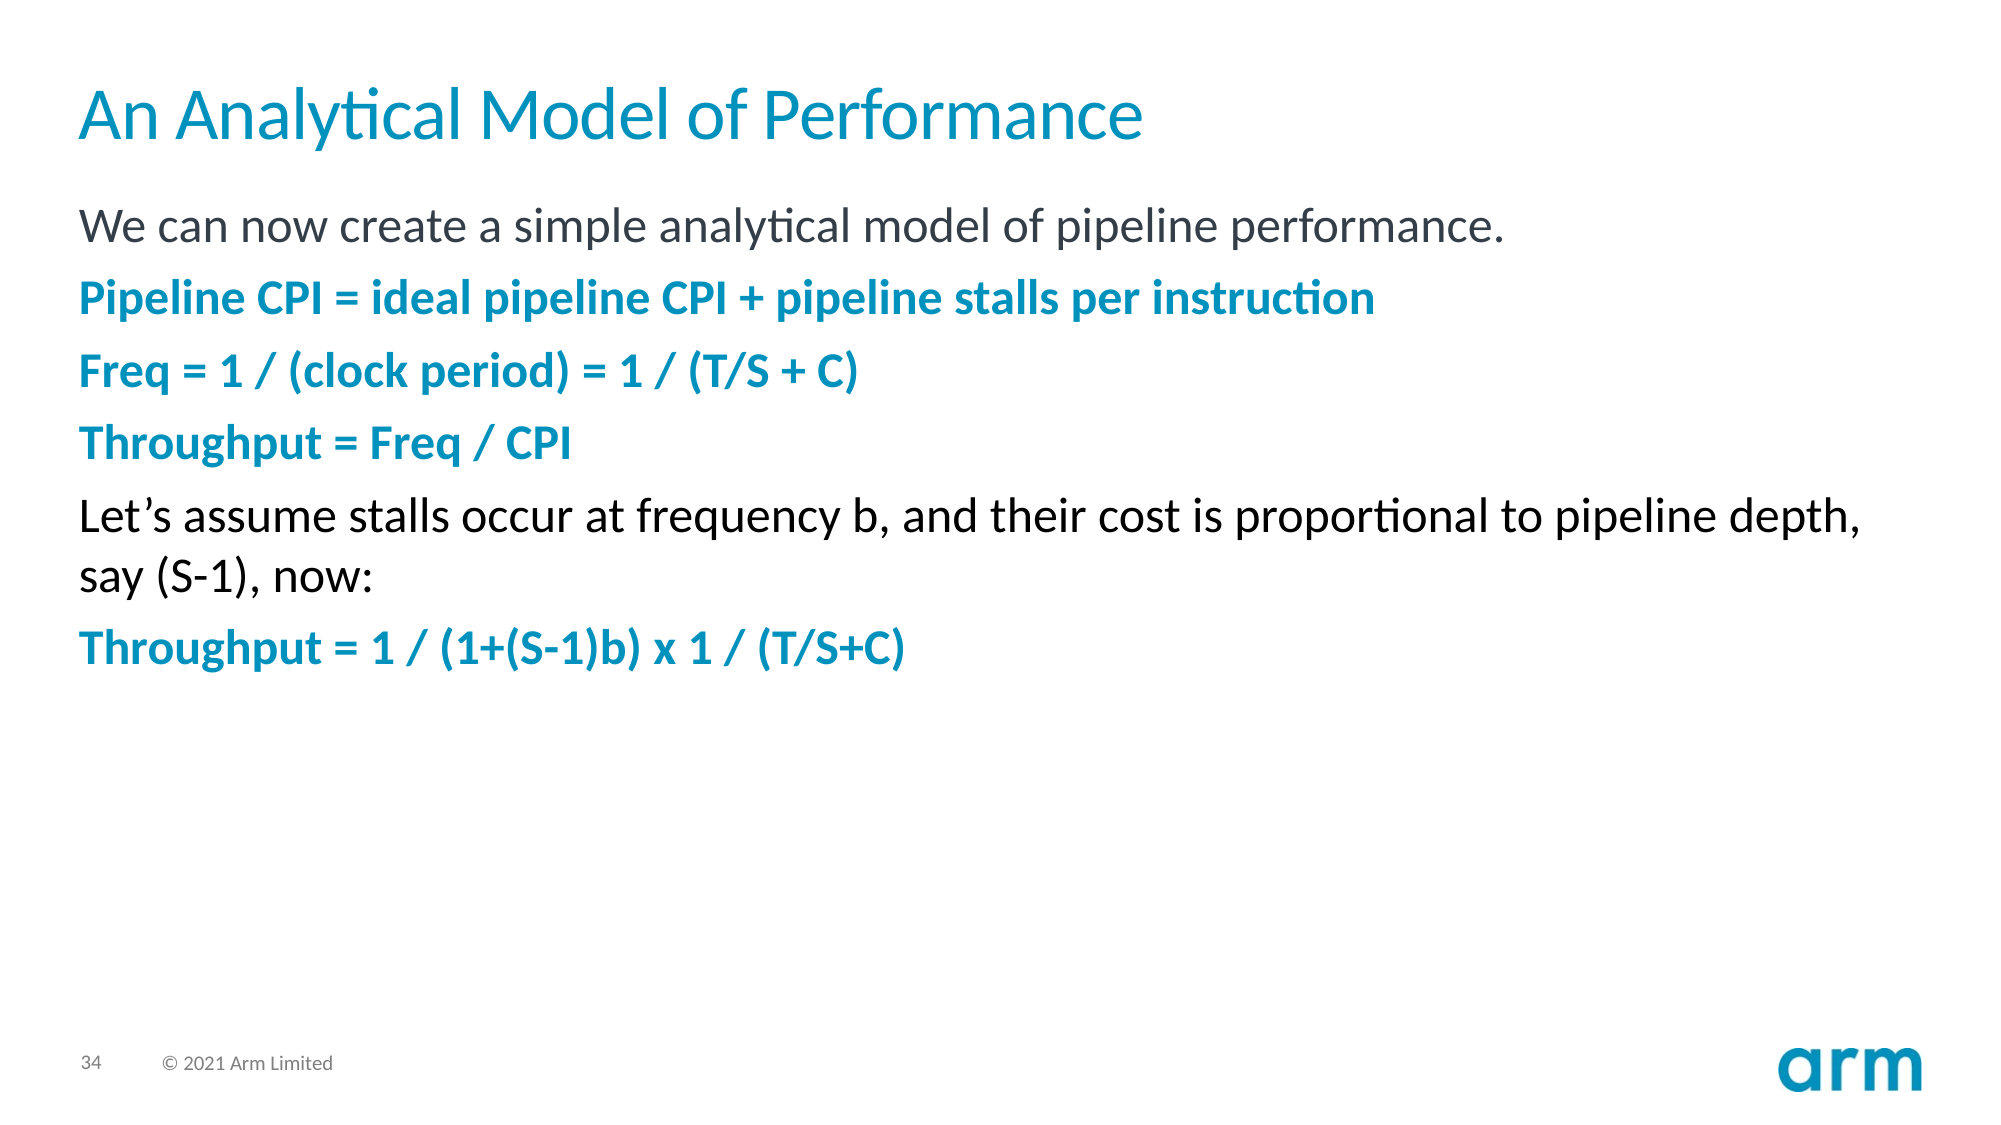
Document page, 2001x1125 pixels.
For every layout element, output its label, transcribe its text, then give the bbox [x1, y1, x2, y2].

list We can now create a simple analytical model of pipeline performance. Pipeline CPI = ideal pipeline CPI + pipeline stalls per instruction Freq = 1 / (clock period) = 1 / (T/S + C) Throughput = Freq / CPI Let’s assume stalls occur at frequency b, and their cost is proportional to pipeline depth, say (S-1), now: Throughput = 1 / (1+(S-1)b) x 1 / (T/S+C) [78, 192, 1922, 1004]
picture [1889, 1048, 1903, 1053]
title An Analytical Model of Performance [78, 78, 1922, 186]
picture [1778, 1048, 1794, 1067]
picture [1911, 1048, 1922, 1062]
picture [1778, 1072, 1794, 1092]
picture [1803, 1048, 1922, 1092]
picture [1788, 1056, 1812, 1083]
